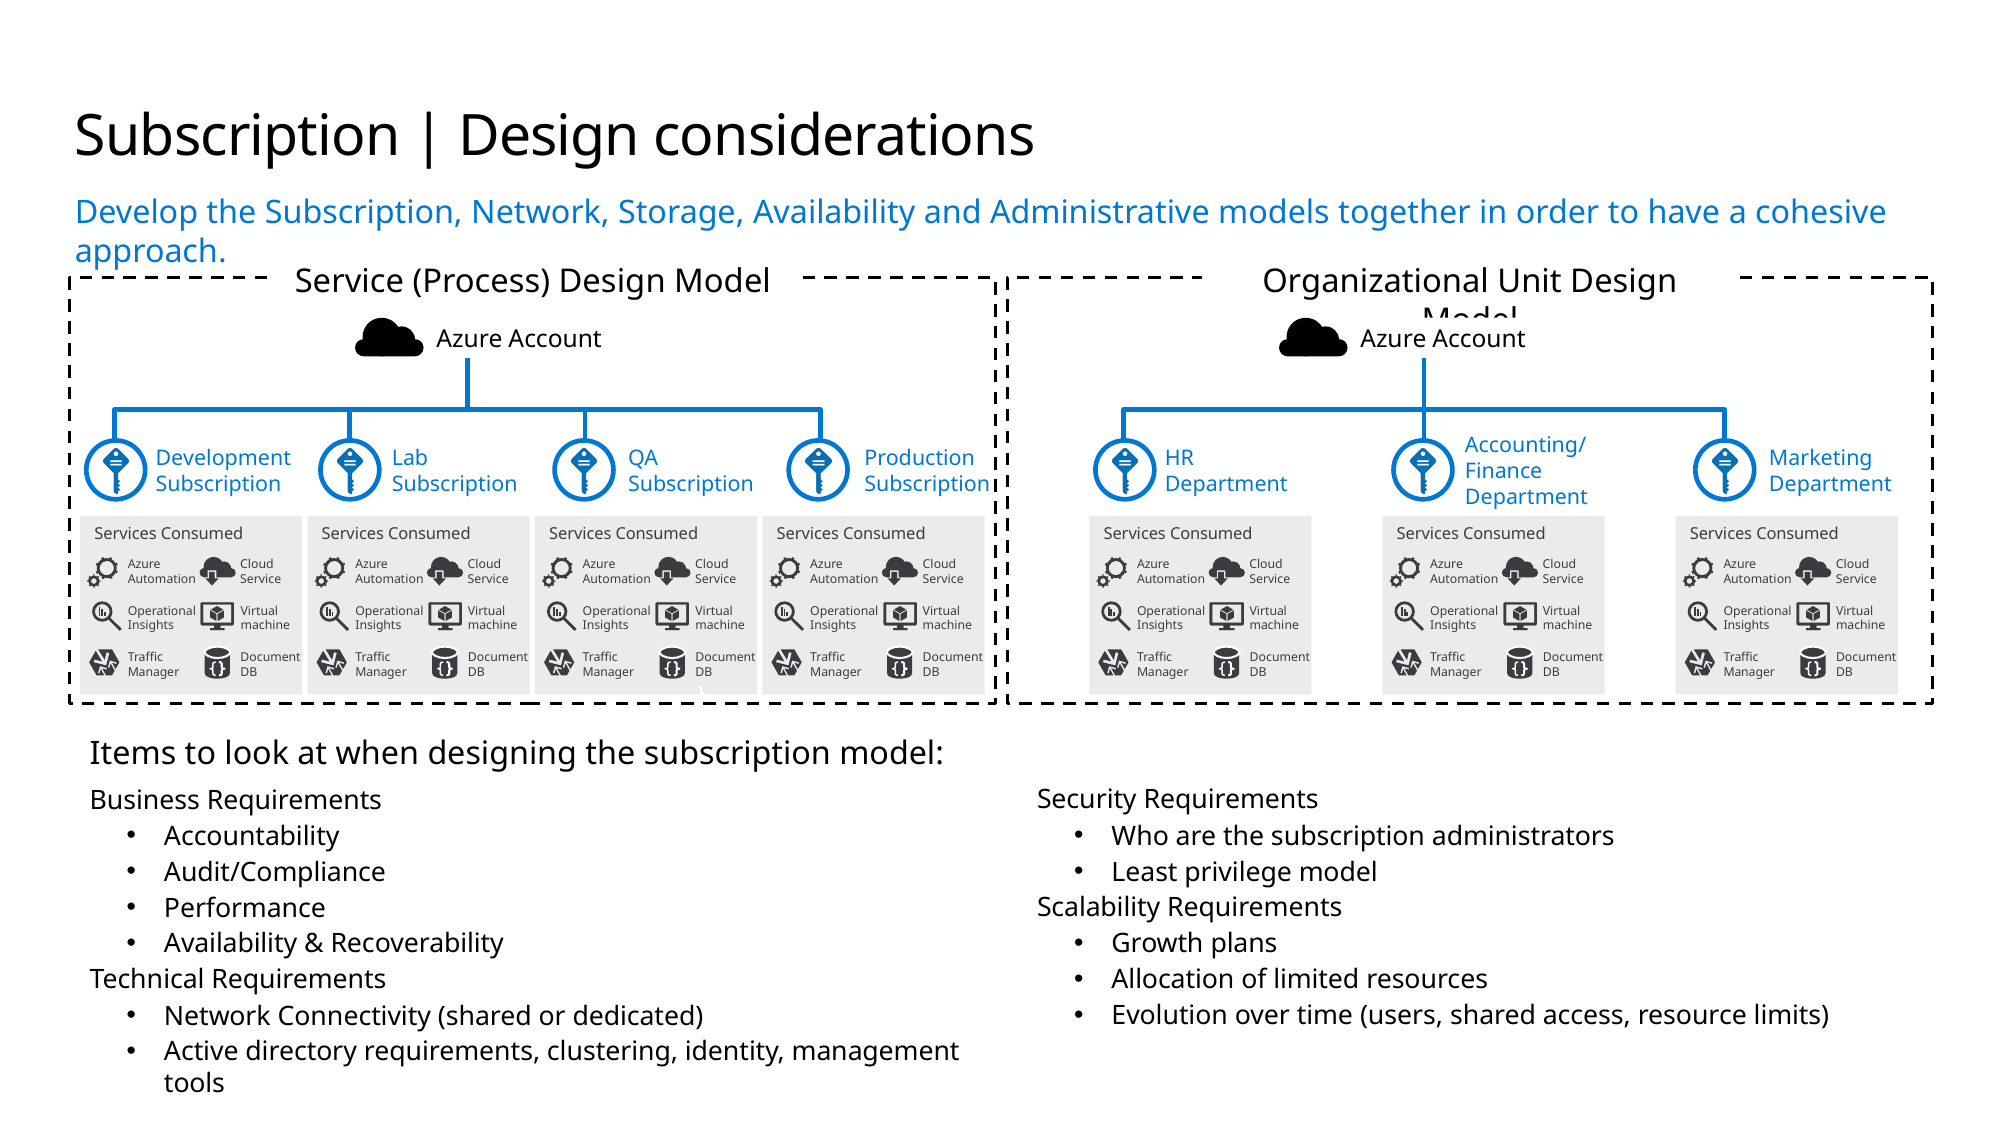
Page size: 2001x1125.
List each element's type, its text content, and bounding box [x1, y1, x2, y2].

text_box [1020, 251, 1934, 704]
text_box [69, 251, 1020, 704]
text_box Items to look at when designing the subscription model: [74, 724, 1939, 778]
text_box Business Requirements Accountability Audit/Compliance Performance Availability & Recoverability Technical Requirements Network Connectivity (shared or dedicated) Active directory requirements, clustering, identity, management tools [74, 778, 994, 1106]
list Develop the Subscription, Network, Storage, Availability and Administrative models together in order to have a cohesive approach. [74, 191, 1983, 231]
text_box Security Requirements Who are the subscription administrators Least privilege model Scalability Requirements Growth plans Allocation of limited resources Evolution over time (users, shared access, resource limits) [1022, 778, 1925, 1038]
title Subscription | Design considerations [74, 101, 1930, 168]
